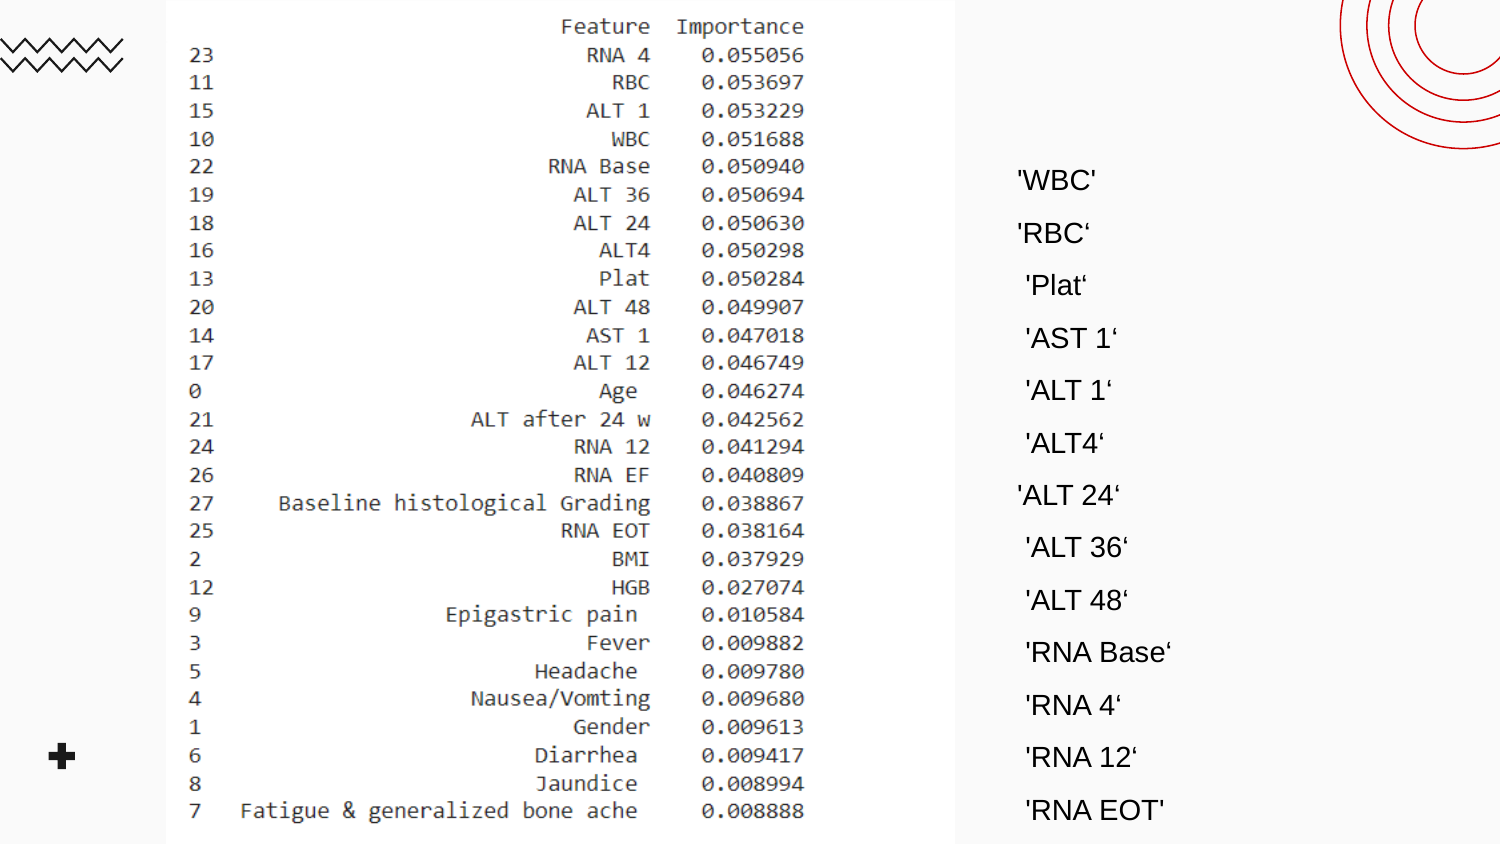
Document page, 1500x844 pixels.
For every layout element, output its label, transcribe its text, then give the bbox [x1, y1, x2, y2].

picture [166, 0, 955, 844]
text_box 'WBC' 'RBC‘ 'Plat‘ 'AST 1‘ 'ALT 1‘ 'ALT4‘ 'ALT 24‘ 'ALT 36‘ 'ALT 48‘ 'RNA Base‘ 'RNA 4‘ 'RNA 12‘ 'RNA EOT' [1002, 136, 1406, 844]
